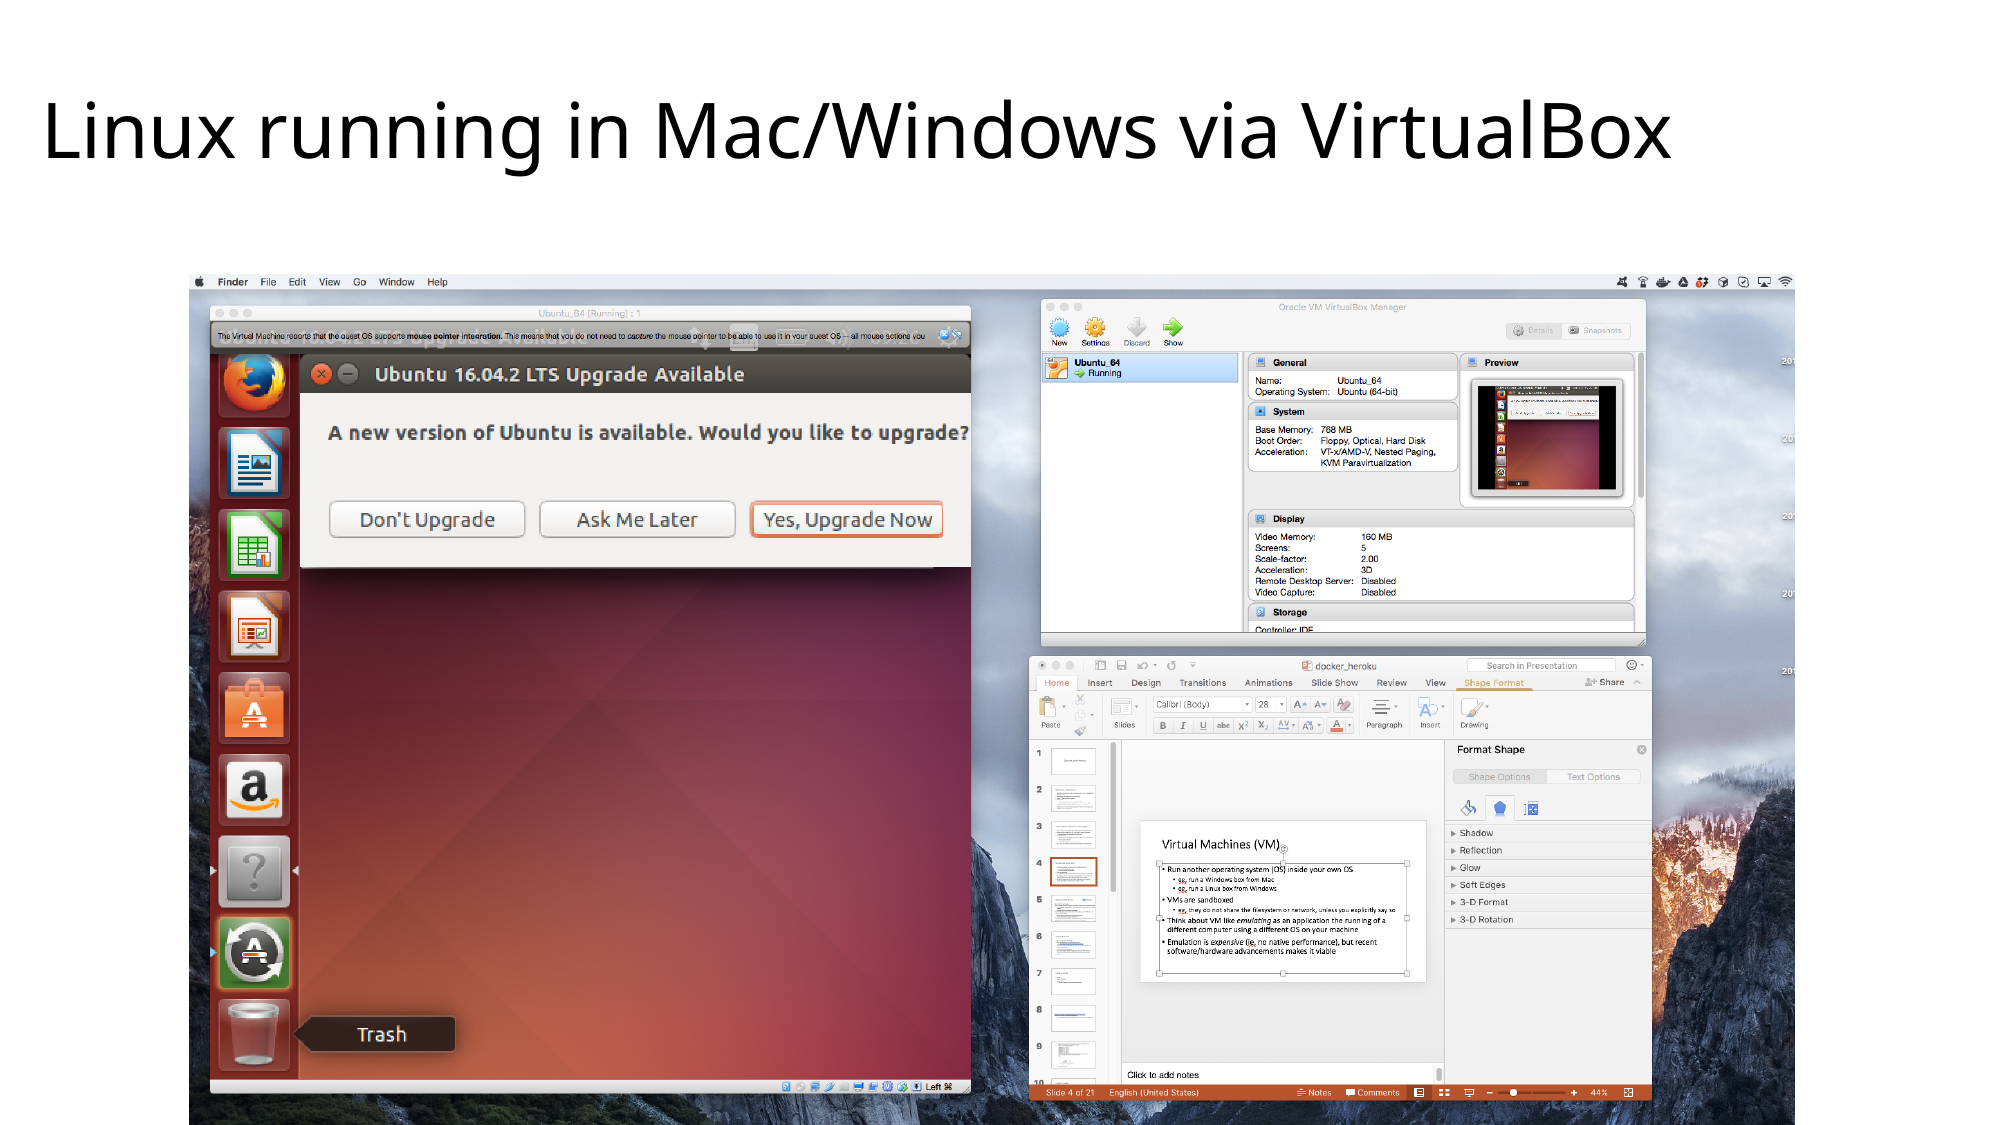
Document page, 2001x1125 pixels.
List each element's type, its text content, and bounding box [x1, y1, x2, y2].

picture [189, 274, 1795, 1125]
title Linux running in Mac/Windows via VirtualBox [26, 59, 1981, 209]
